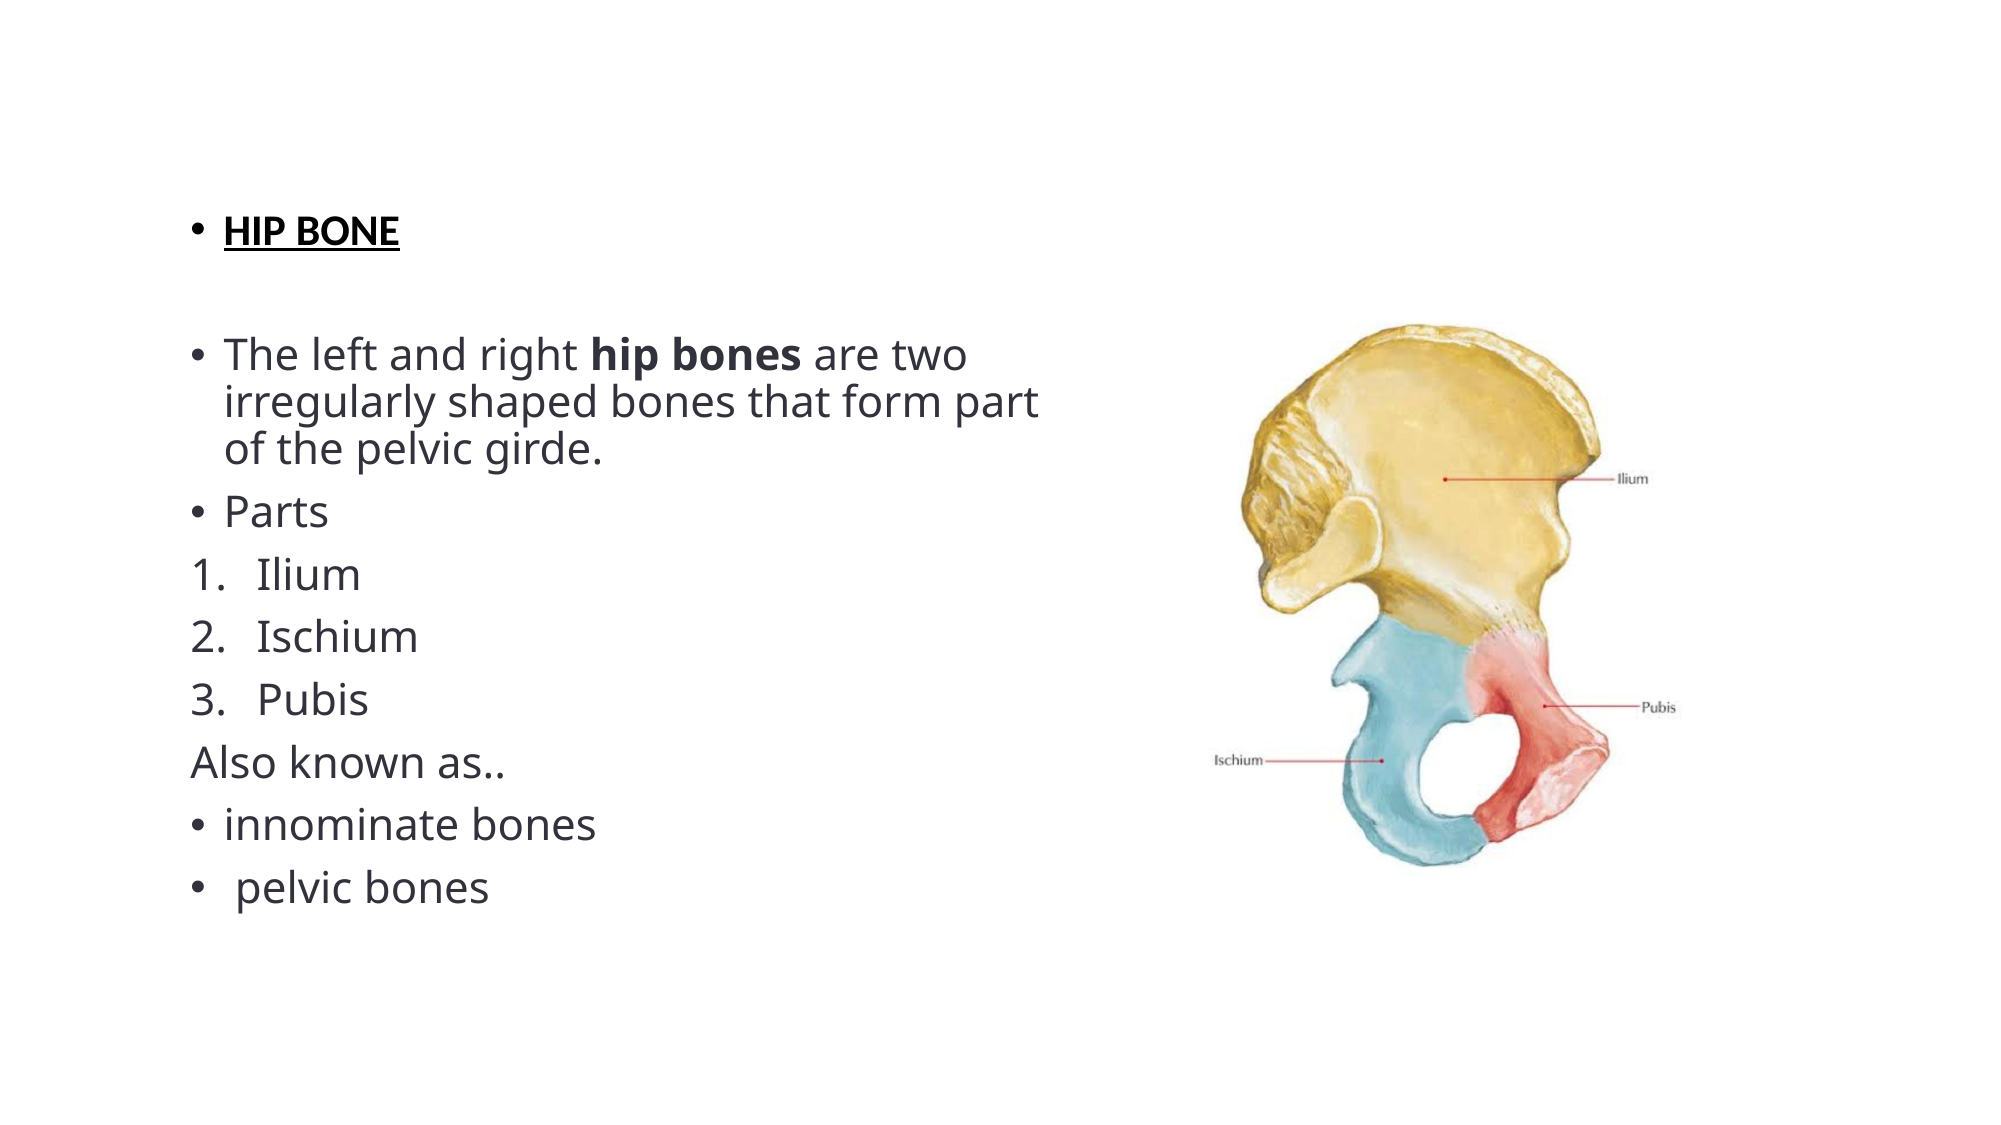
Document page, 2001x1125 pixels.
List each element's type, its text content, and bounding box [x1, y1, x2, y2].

list HIP BONE The left and right hip bones are two irregularly shaped bones that form part of the pelvic girde. Parts Ilium Ischium Pubis Also known as.. innominate bones pelvic bones [175, 200, 1074, 929]
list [1126, 275, 1743, 929]
